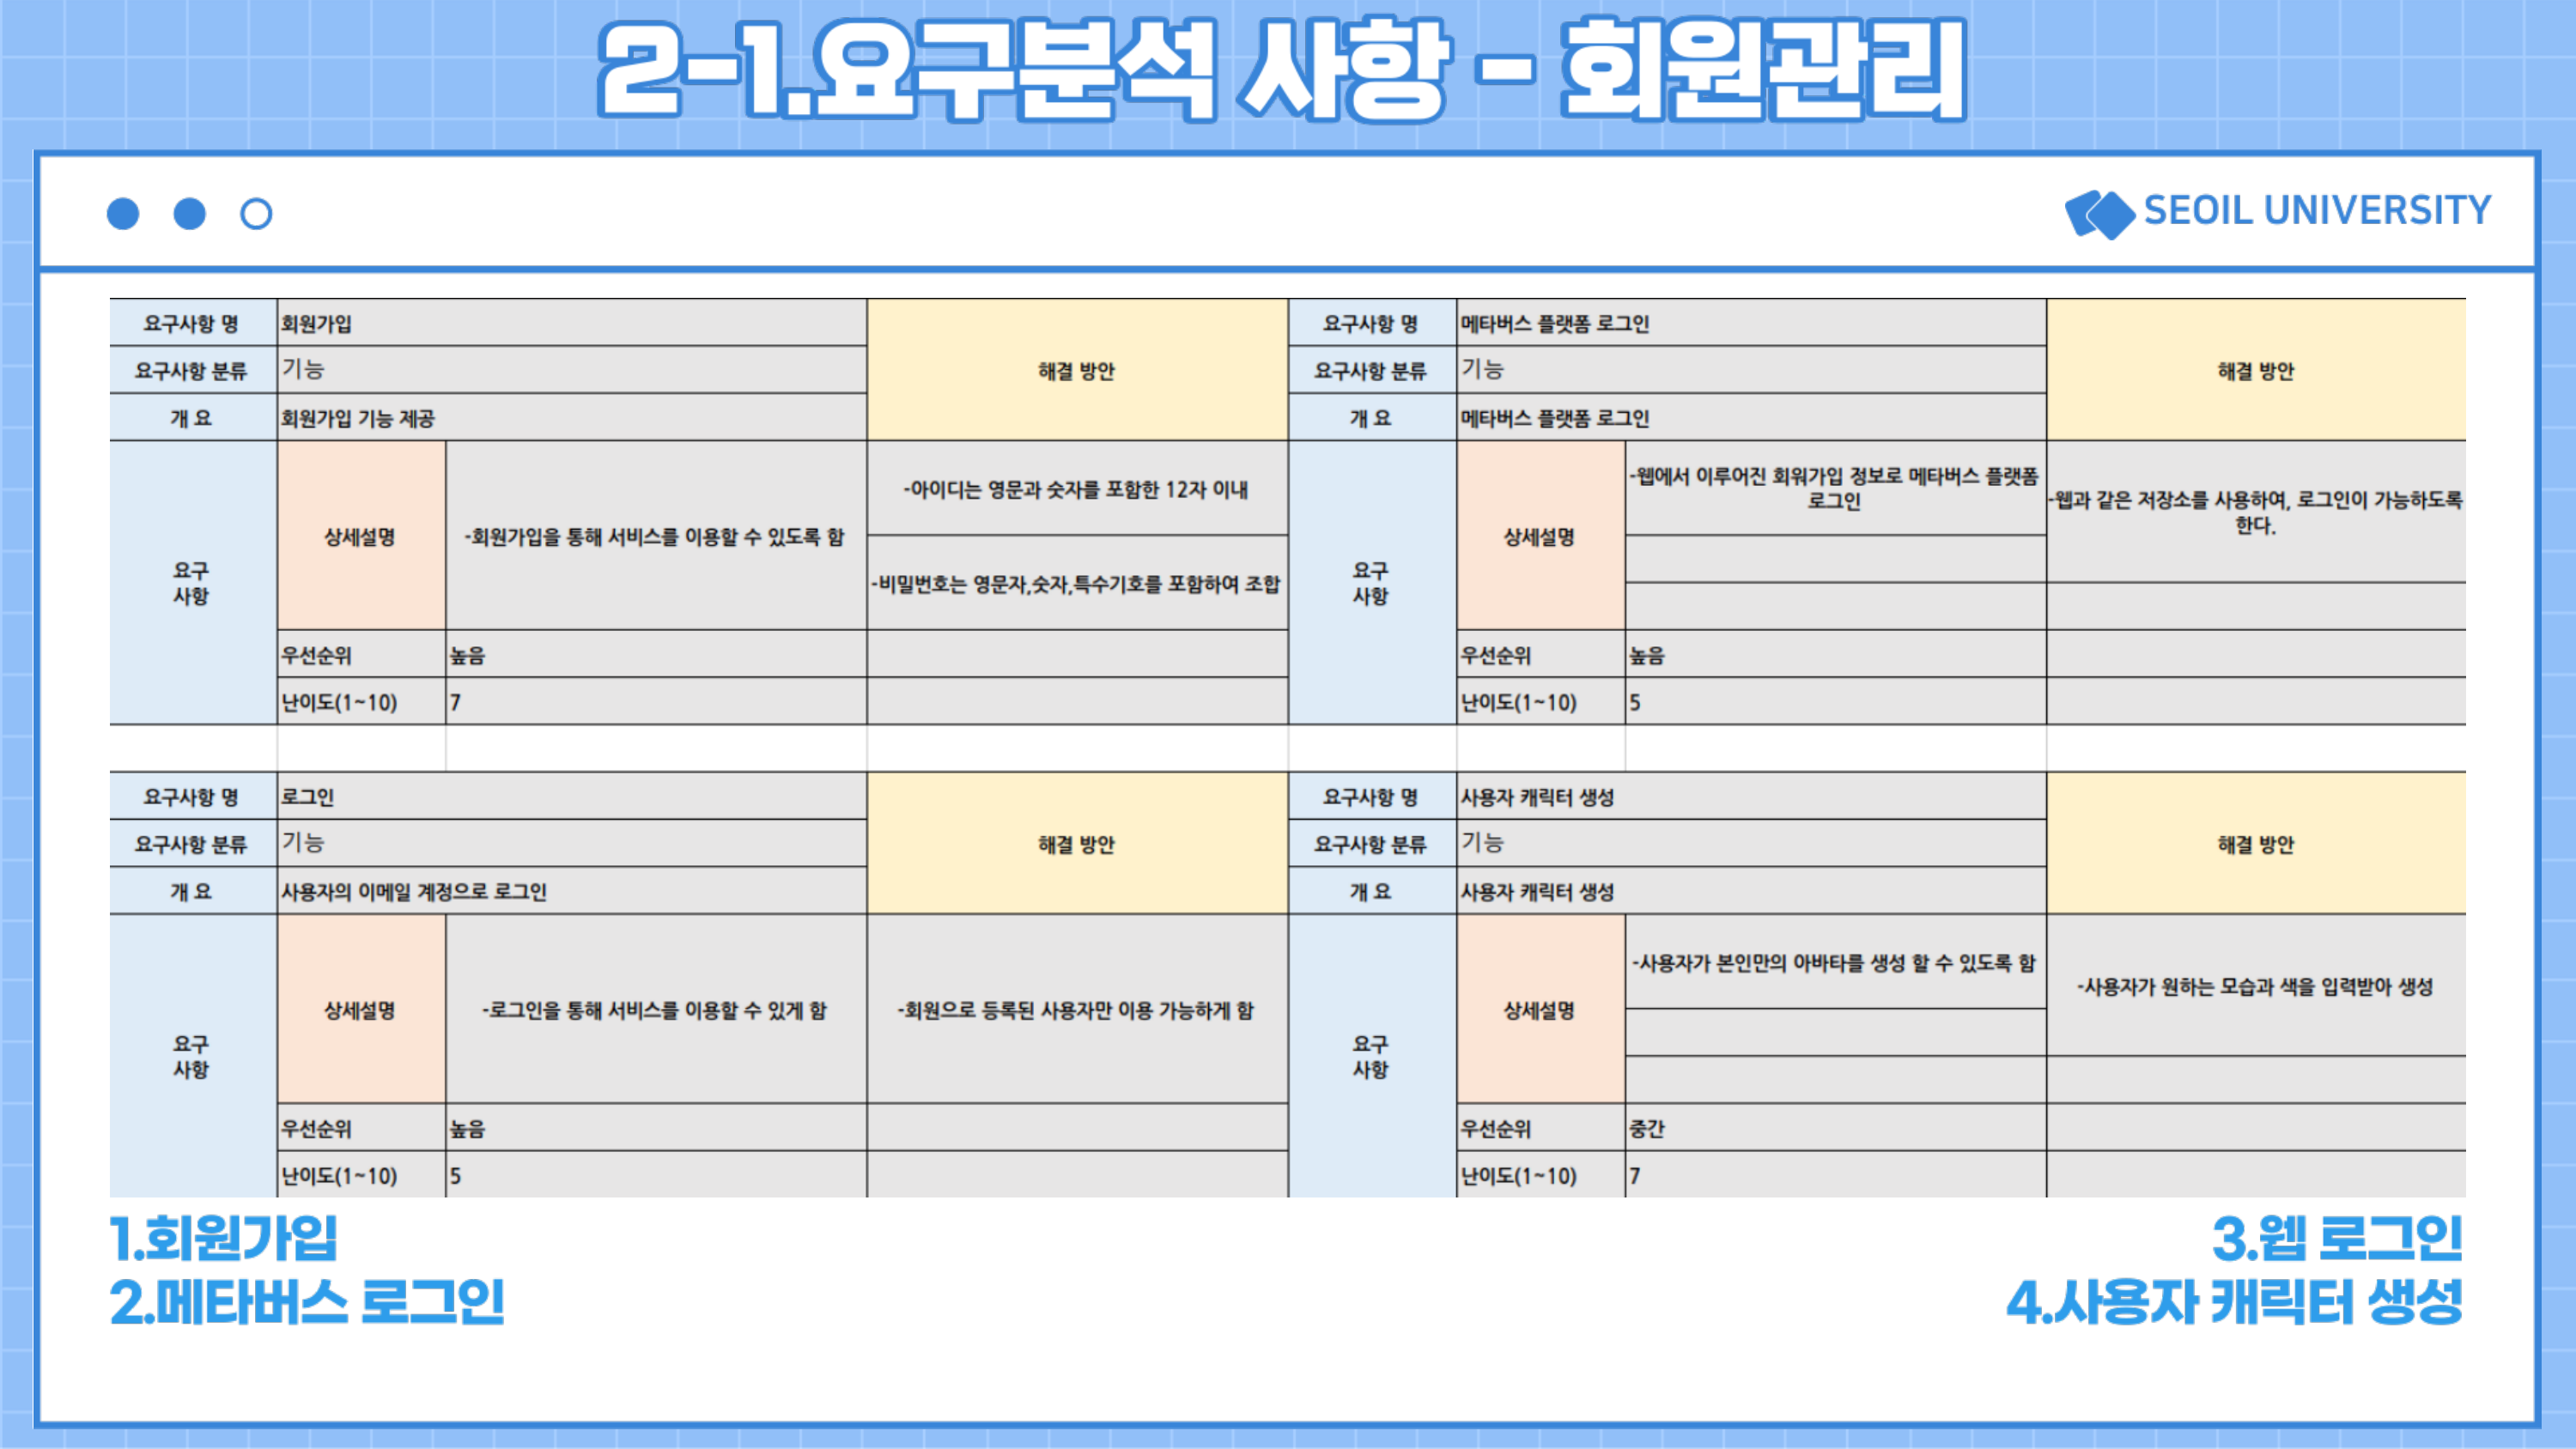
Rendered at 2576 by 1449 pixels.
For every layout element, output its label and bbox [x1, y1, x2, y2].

text_box [33, 149, 2542, 1429]
text_box [109, 298, 2466, 1197]
text_box [0, 0, 2576, 1449]
picture [0, 0, 2092, 249]
picture [1879, 1187, 2486, 1350]
text_box [2098, 184, 2502, 241]
picture [101, 1188, 528, 1349]
